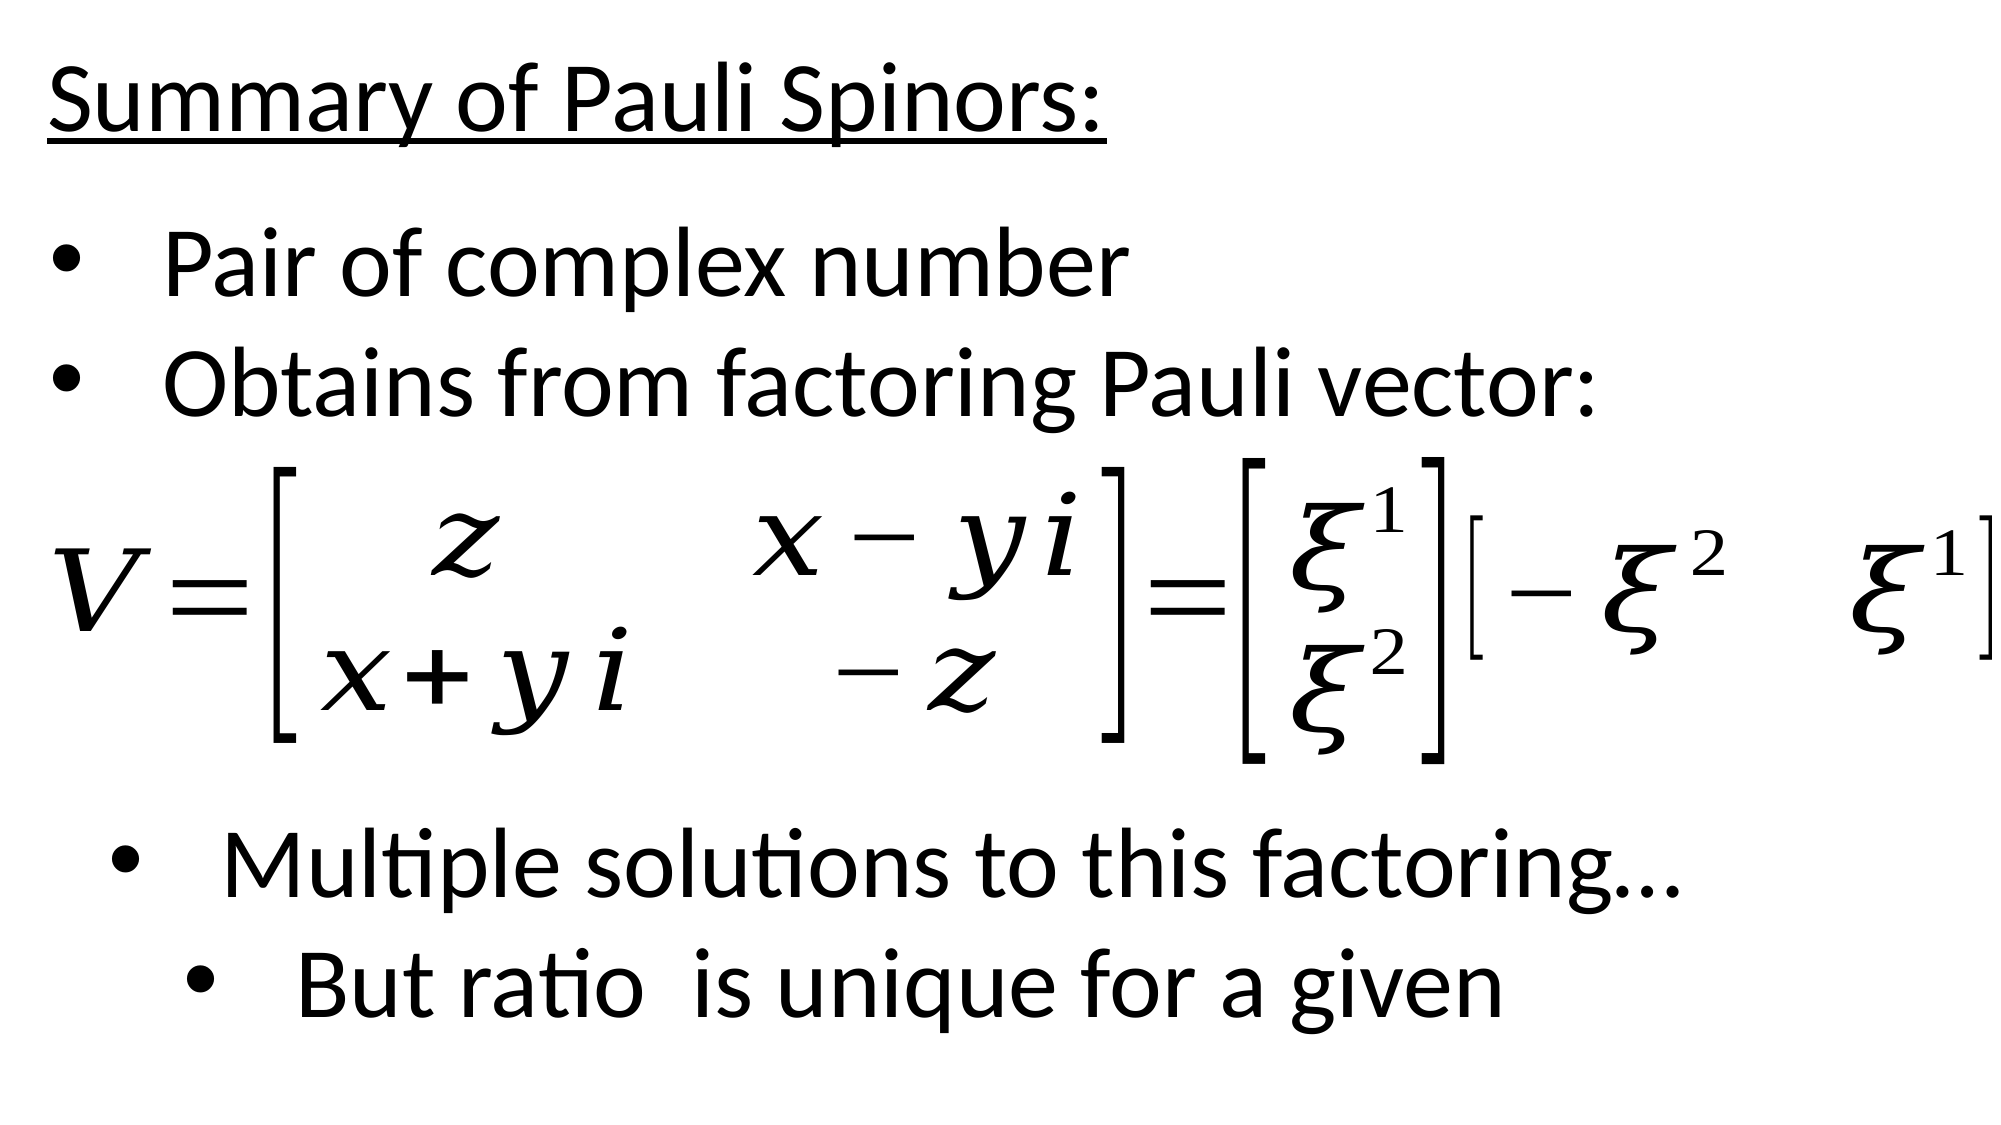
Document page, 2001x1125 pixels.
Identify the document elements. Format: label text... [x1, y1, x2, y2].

text_box Summary of Pauli Spinors: [32, 24, 1122, 159]
